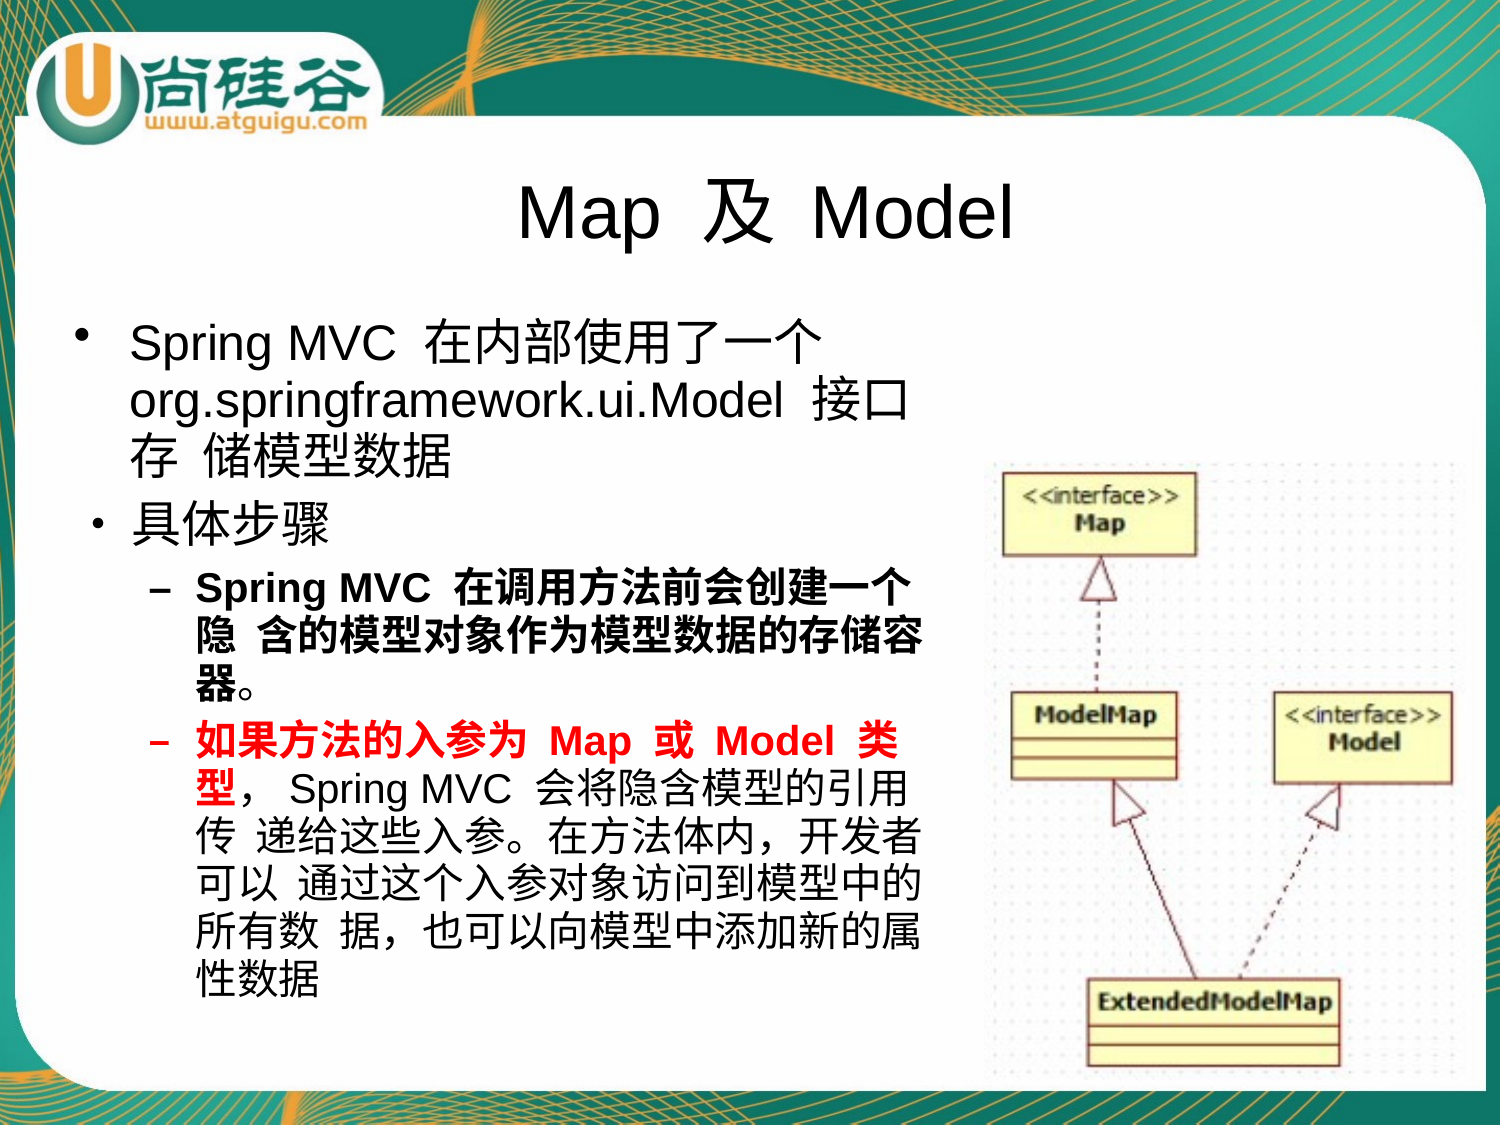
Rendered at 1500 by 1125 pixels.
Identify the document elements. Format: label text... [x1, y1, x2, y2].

title Map 及 Model [225, 134, 1275, 351]
text_box Spring MVC 在内部使用了一个 org.springframework.ui.Model 接口存 储模型数据 • 具体步骤 – Spring MVC 在调用方法前会创建一个隐 含的模型对象作为模型数据的存储容器。 – 如果方法的入参为 Map 或 Model 类 型，Spring MVC 会将隐含模型的引用传 递给这些入参。在方法体内，开发者可以 通过这个入参对象访问到模型中的所有数 据，也可以向模型中添加新的属性数据 [71, 313, 953, 1003]
text_box [984, 460, 1466, 1080]
picture [0, 0, 1500, 1125]
